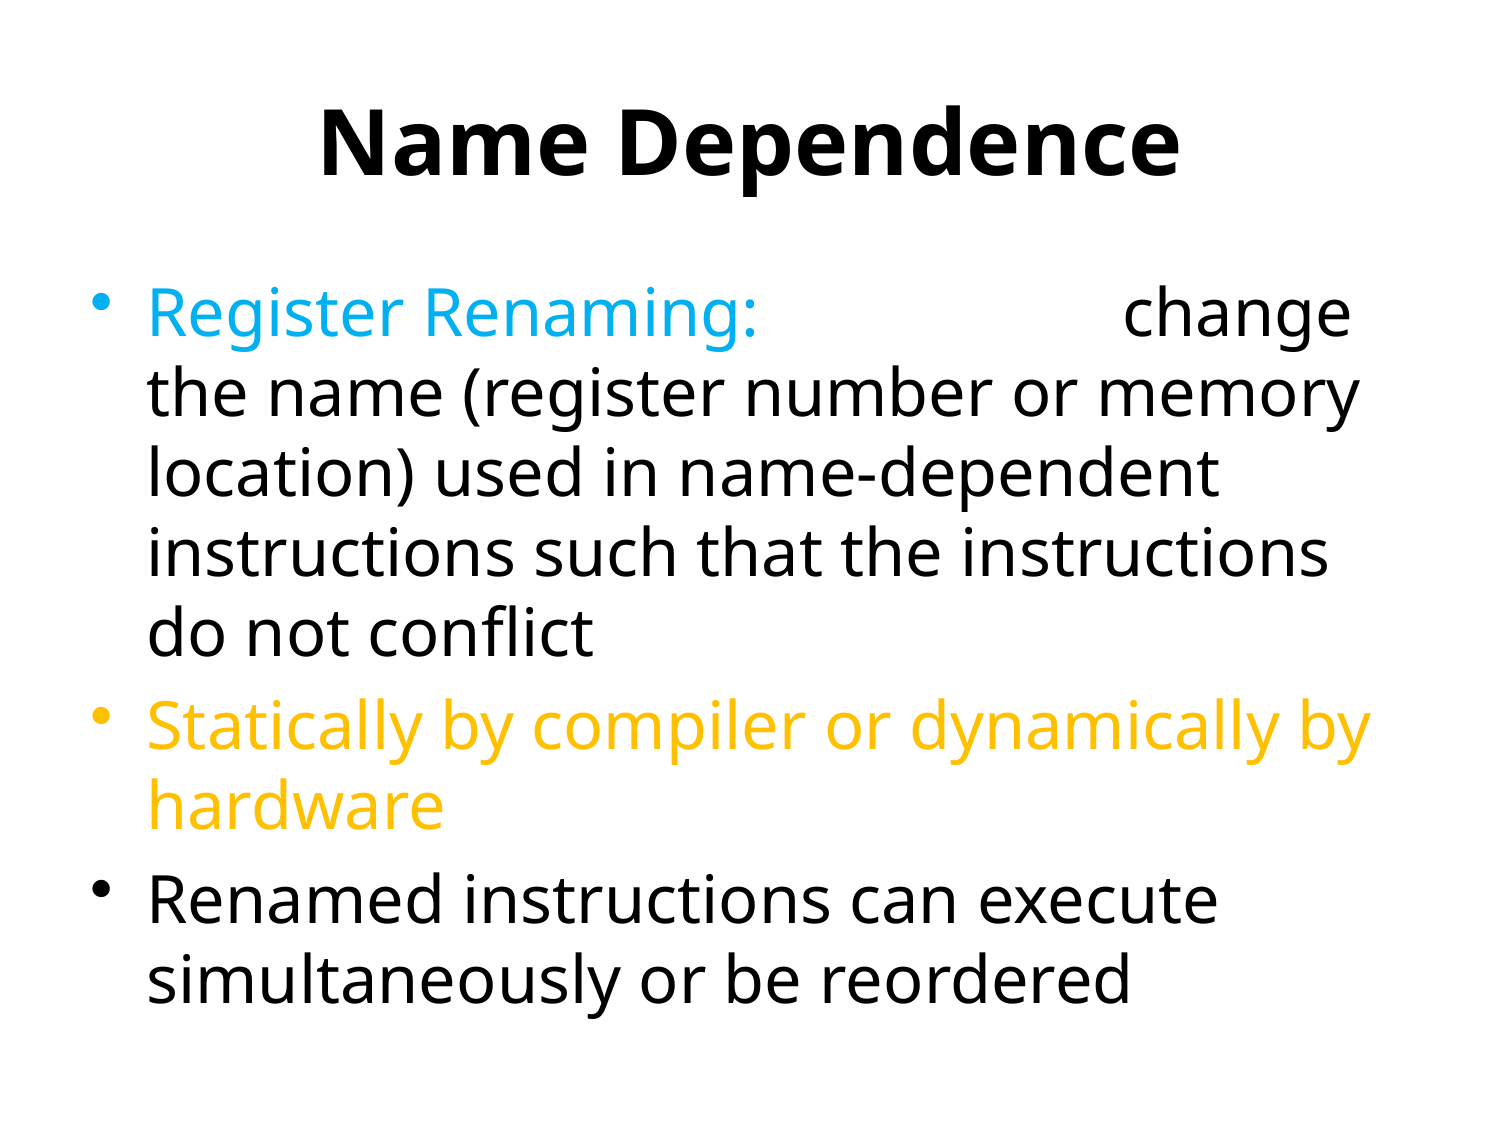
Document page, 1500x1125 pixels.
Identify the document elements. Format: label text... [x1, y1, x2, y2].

title Name Dependence [75, 45, 1425, 233]
list Register Renaming: change the name (register number or memory location) used in name-dependent instructions such that the instructions do not conflict Statically by compiler or dynamically by hardware Renamed instructions can execute simultaneously or be reordered [75, 262, 1425, 1005]
